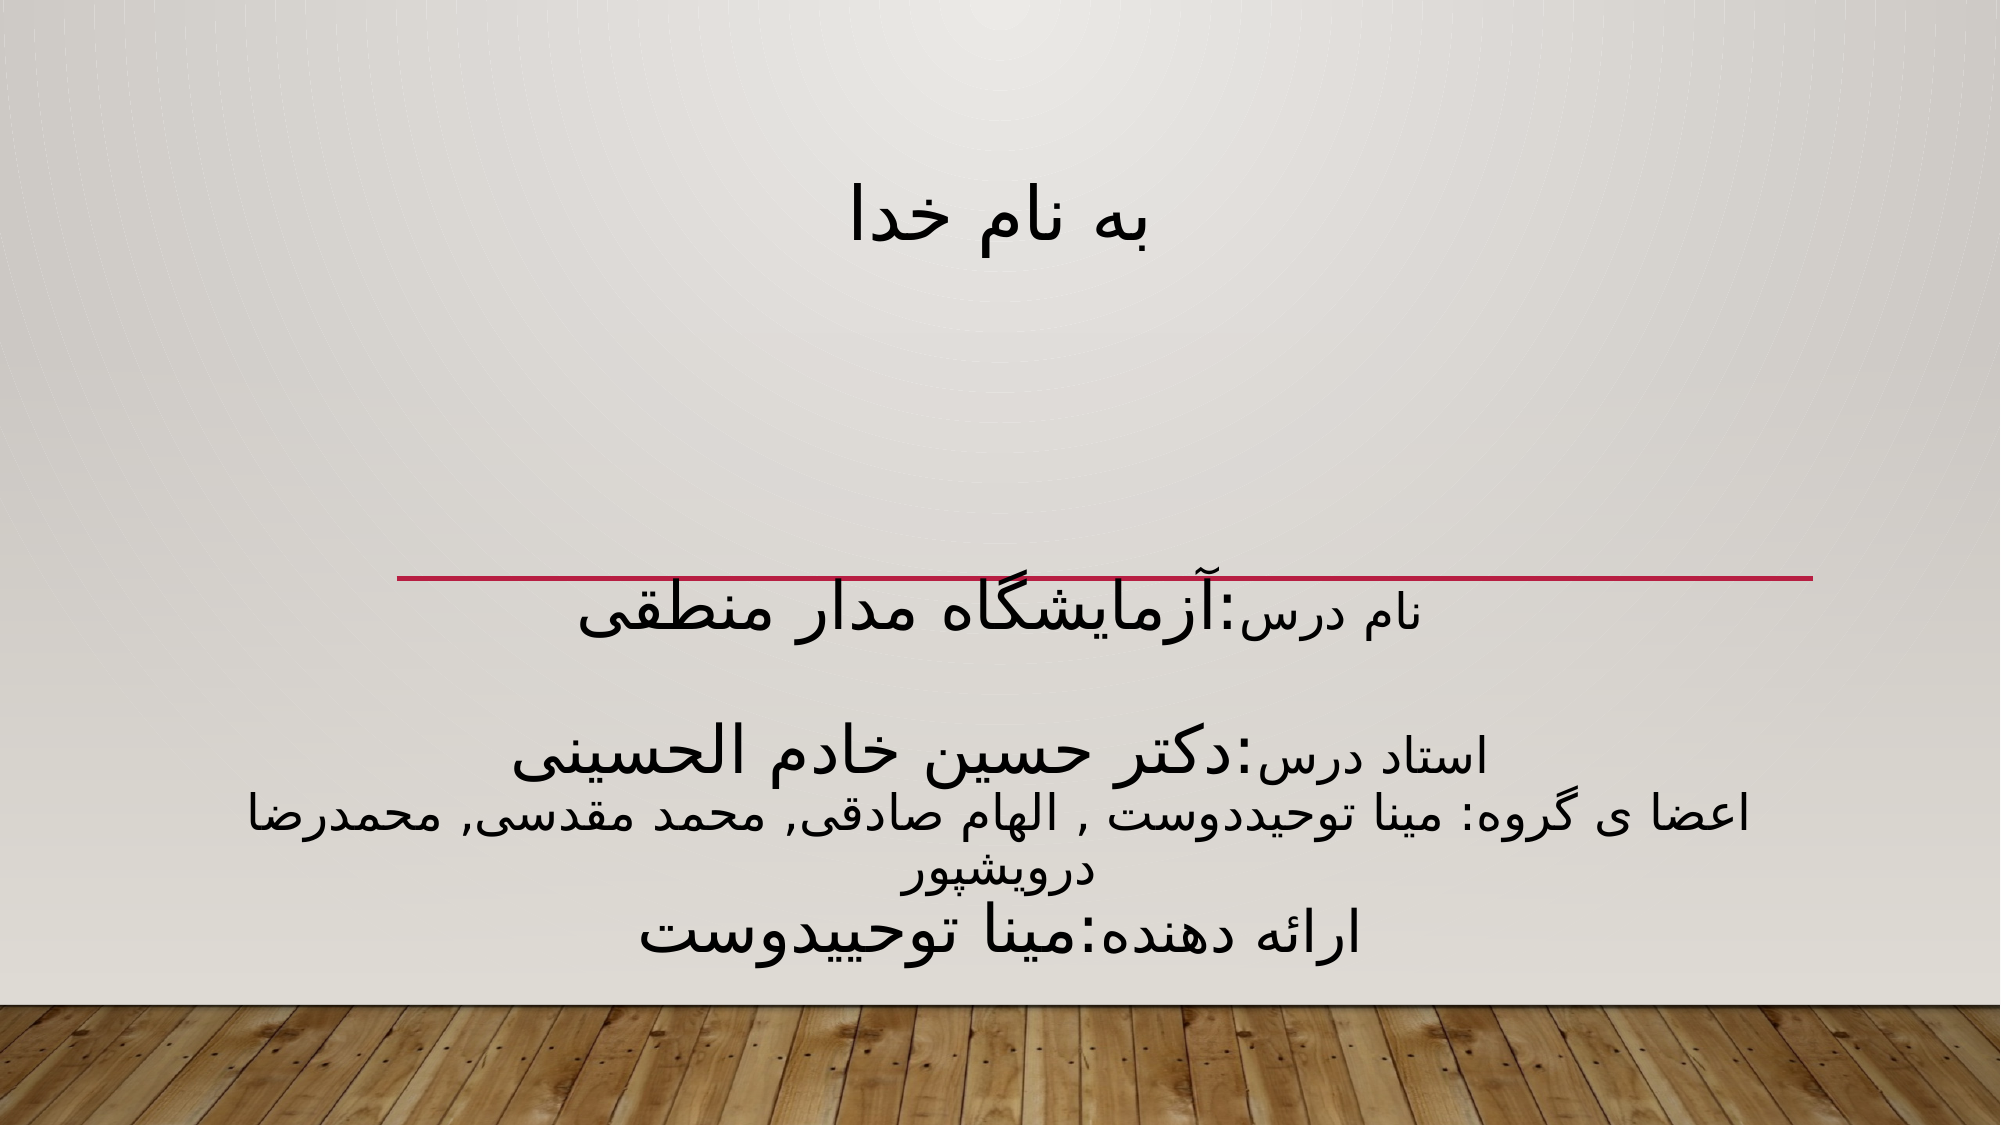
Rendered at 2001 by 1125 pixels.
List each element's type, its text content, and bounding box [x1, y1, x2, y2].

picture [0, 1005, 2000, 1125]
title به نام خدا نام درس:آزمایشگاه مدار منطقی استاد درس:دکتر حسین خادم الحسینی اعضا ی گروه: مینا توحیددوست , الهام صادقی, محمد مقدسی, محمدرضا درویشپور ارائه دهنده:مینا توحییدوست [213, 251, 1787, 968]
